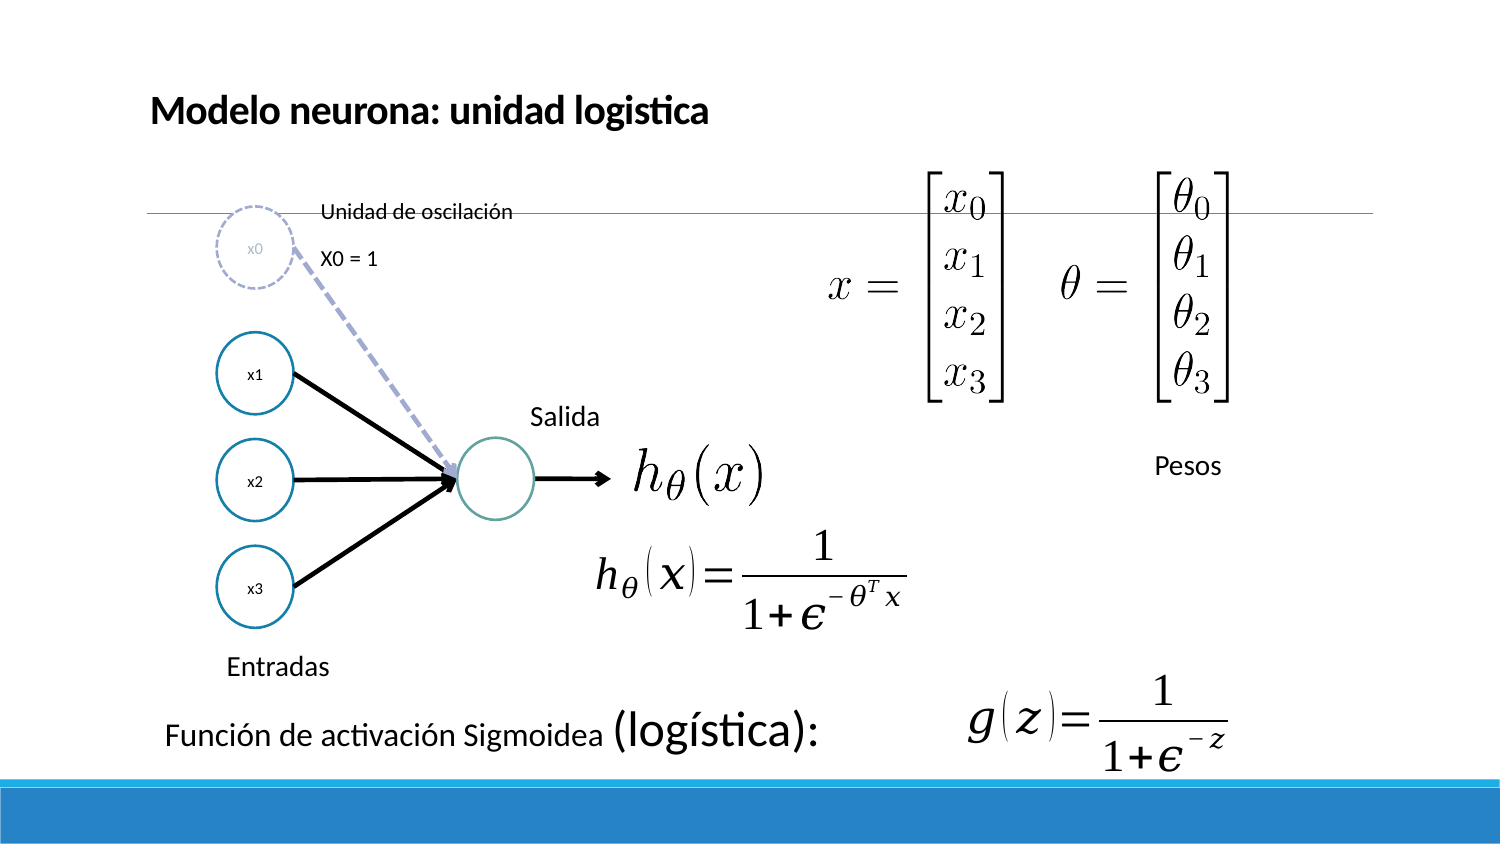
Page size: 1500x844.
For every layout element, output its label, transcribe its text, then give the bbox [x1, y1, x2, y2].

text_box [149, 170, 1252, 781]
title Modelo neurona: unidad logistica [134, 35, 1373, 141]
